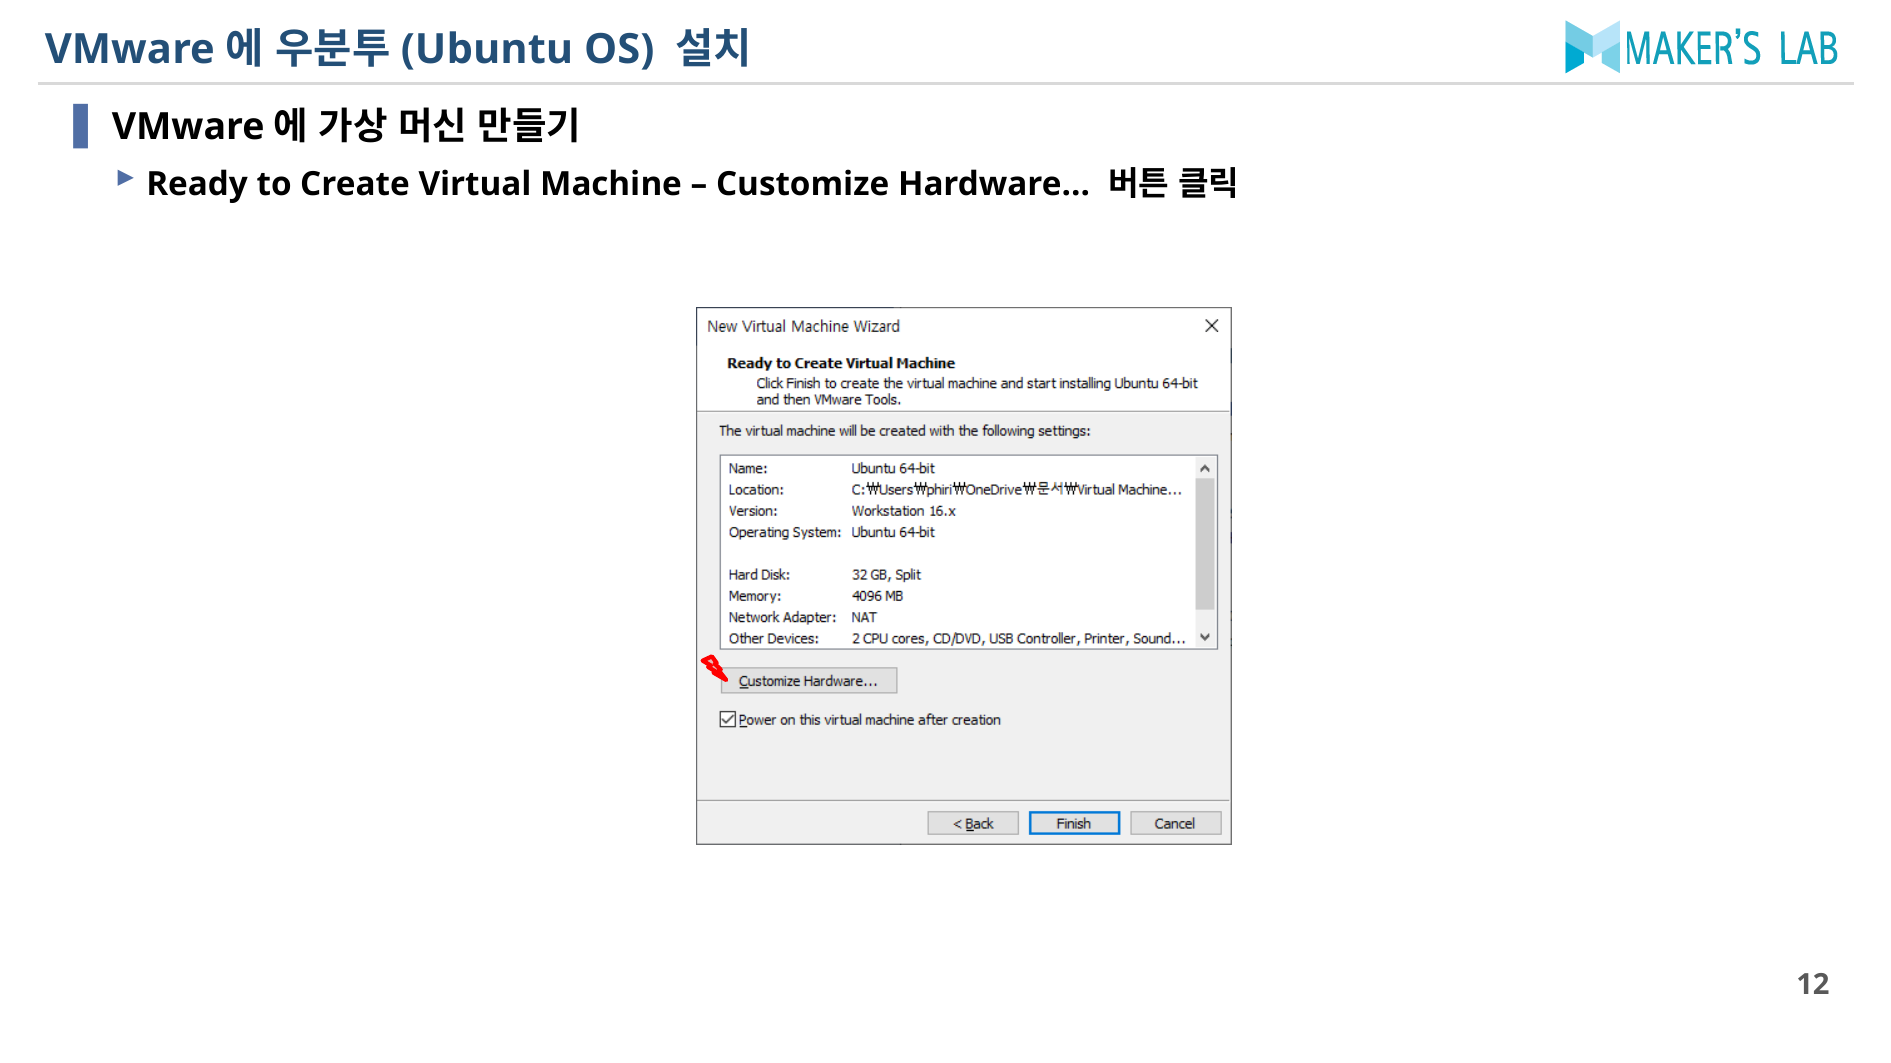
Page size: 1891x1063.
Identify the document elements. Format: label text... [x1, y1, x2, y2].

picture [1557, 10, 1845, 79]
picture [696, 306, 1233, 845]
title VMware에 우분투(Ubuntu OS) 설치 [29, 13, 1809, 80]
slide_number 12 [1703, 956, 1845, 1014]
list VMware에 가상 머신 만들기 Ready to Create Virtual Machine – Customize Hardware… 버튼 클릭 [43, 94, 1845, 382]
